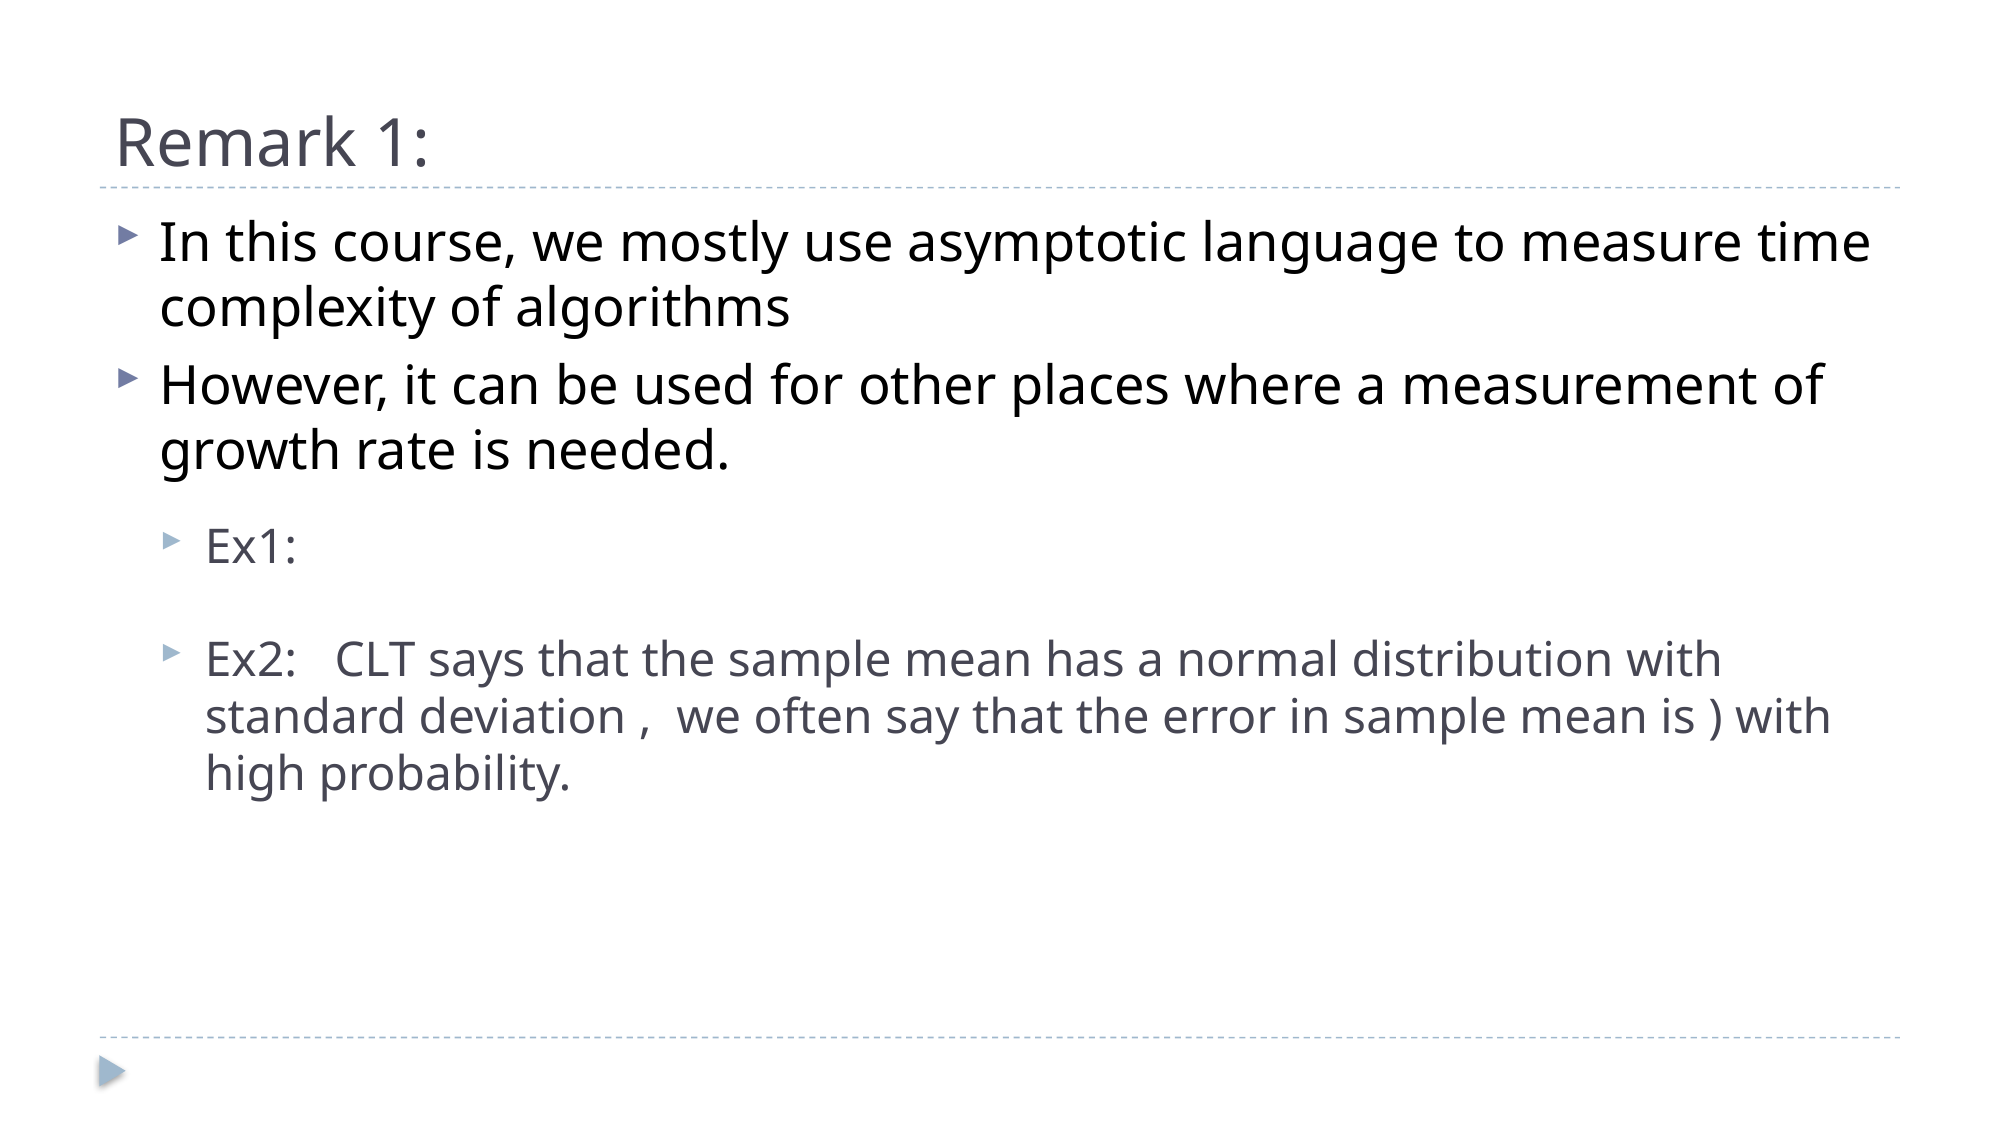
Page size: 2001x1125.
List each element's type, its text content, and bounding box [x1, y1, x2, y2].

title Remark 1: [99, 24, 1901, 188]
